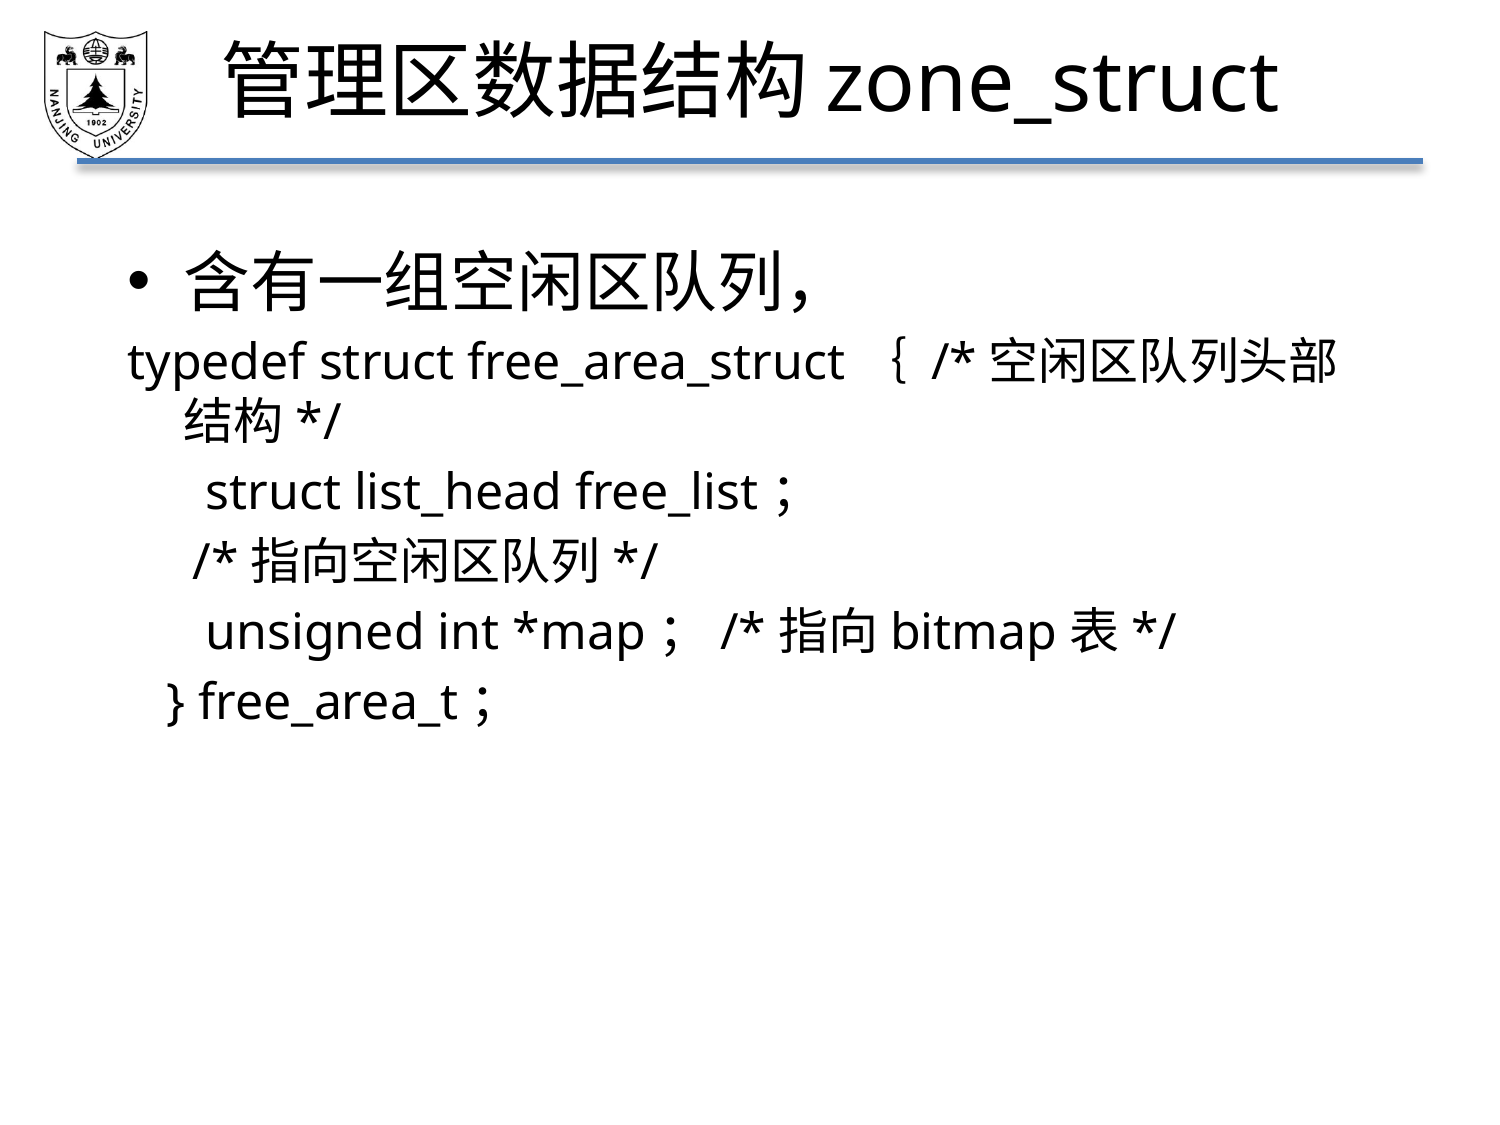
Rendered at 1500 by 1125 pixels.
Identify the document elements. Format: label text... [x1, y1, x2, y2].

picture [41, 30, 112, 161]
list 含有一组空闲区队列， typedef struct free_area_struct｛ /*空闲区队列头部结构*/ struct list_head free_list； /*指向空闲区队列*/ unsigned int *map；/*指向bitmap表*/ } free_area_t； [112, 231, 1388, 1059]
title 管理区数据结构zone_struct [112, 0, 1388, 172]
